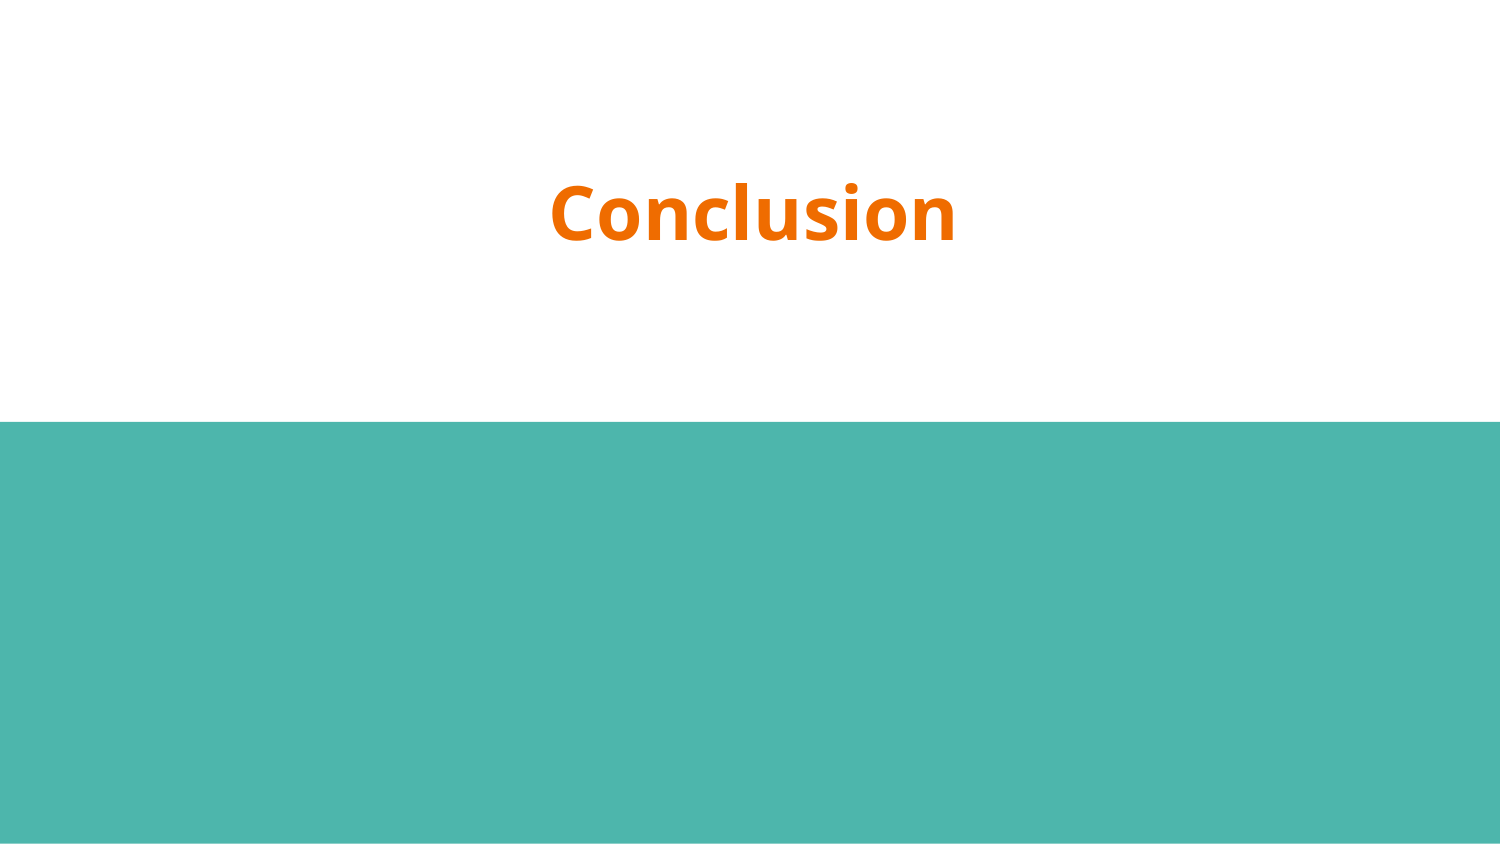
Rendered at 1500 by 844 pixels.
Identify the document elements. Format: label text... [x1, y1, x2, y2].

title Conclusion [51, 133, 1458, 289]
